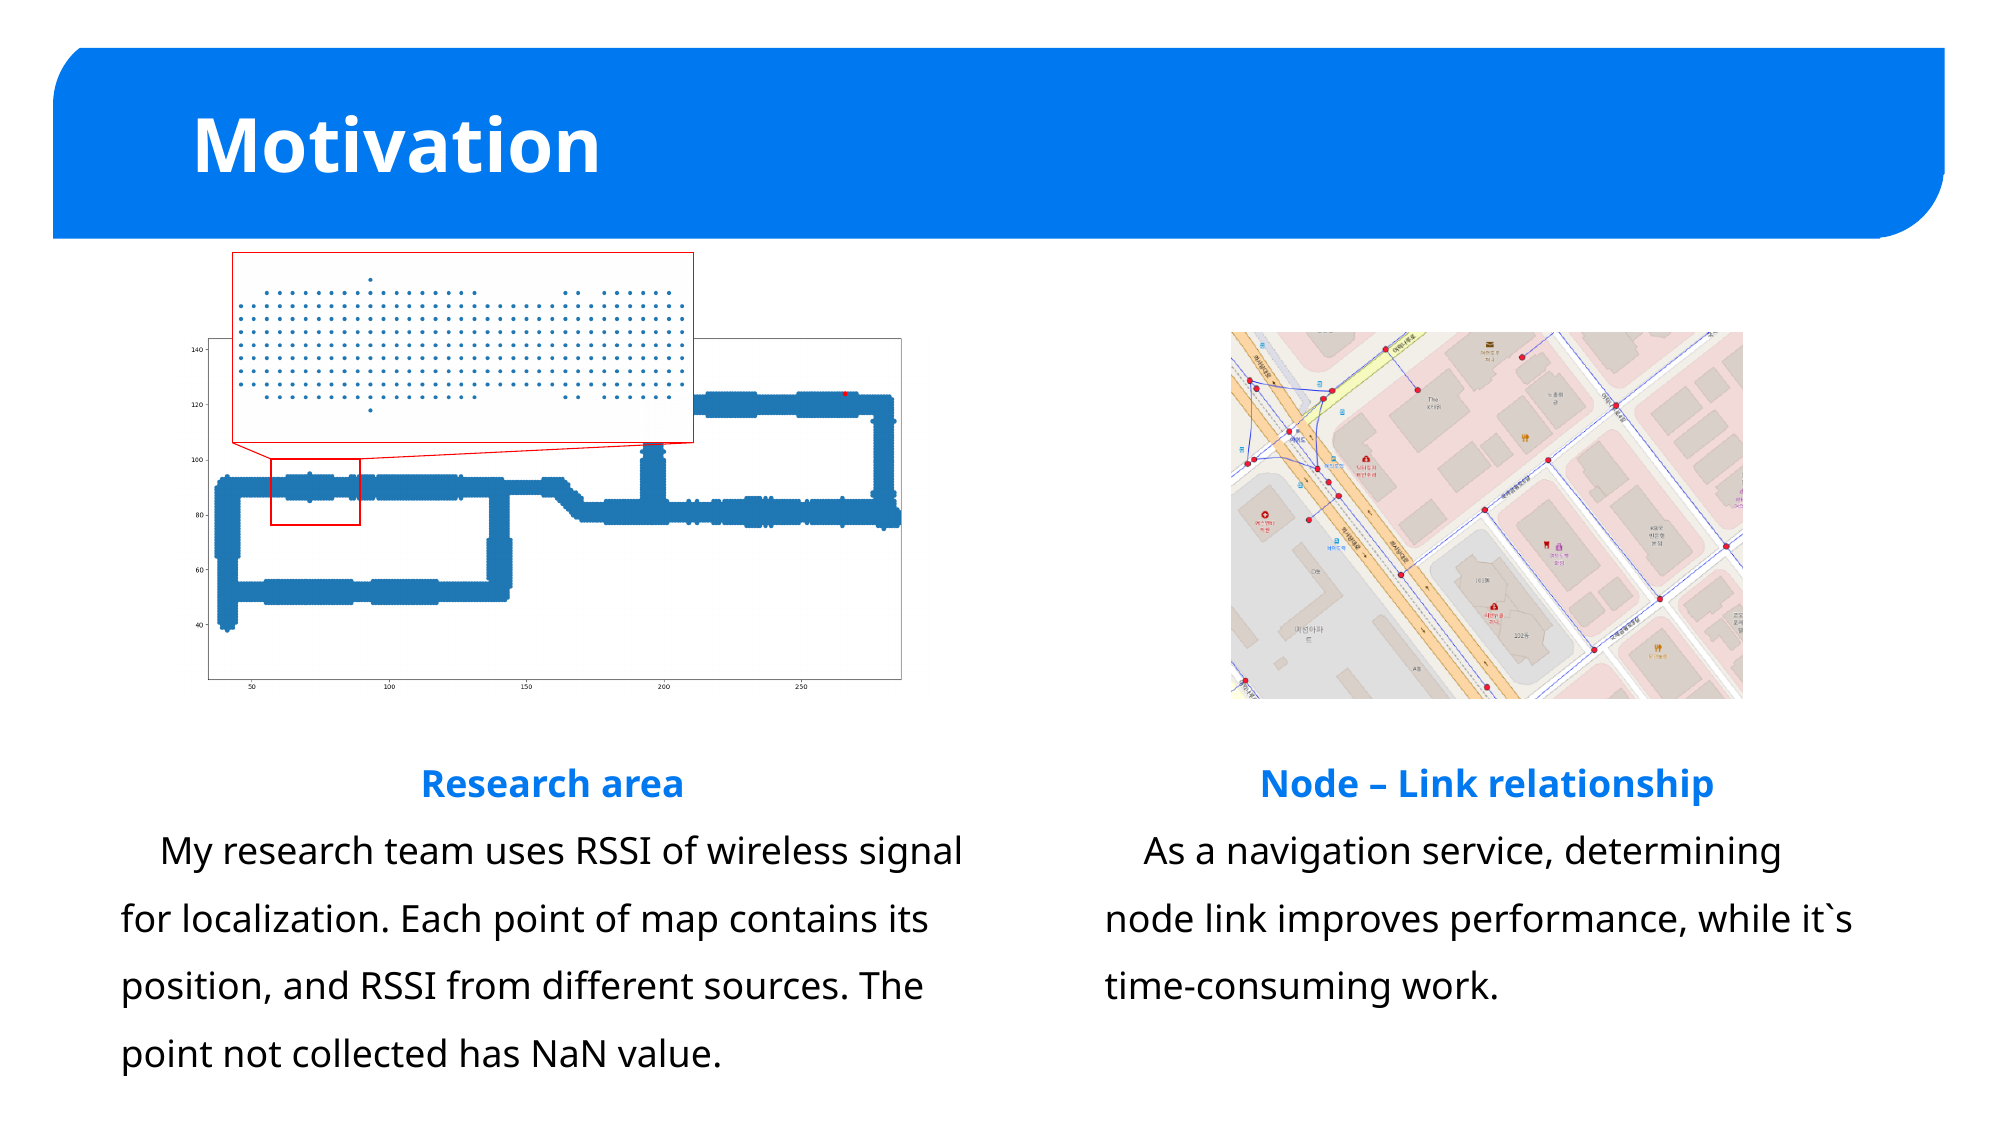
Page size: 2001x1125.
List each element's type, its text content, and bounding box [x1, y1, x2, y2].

picture [1231, 332, 1743, 699]
text_box [52, 46, 1946, 240]
picture [175, 251, 931, 699]
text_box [360, 442, 694, 459]
text_box Node – Link relationship As a navigation service, determining node link improves performance, while it`s time-consuming work. [1089, 730, 1886, 1083]
text_box Research area My research team uses RSSI of wireless signal for localization. Each point of map contains its position, and RSSI from different sources. The point not collected has NaN value. [105, 729, 1000, 1125]
text_box Motivation [176, 90, 859, 195]
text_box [232, 442, 271, 459]
